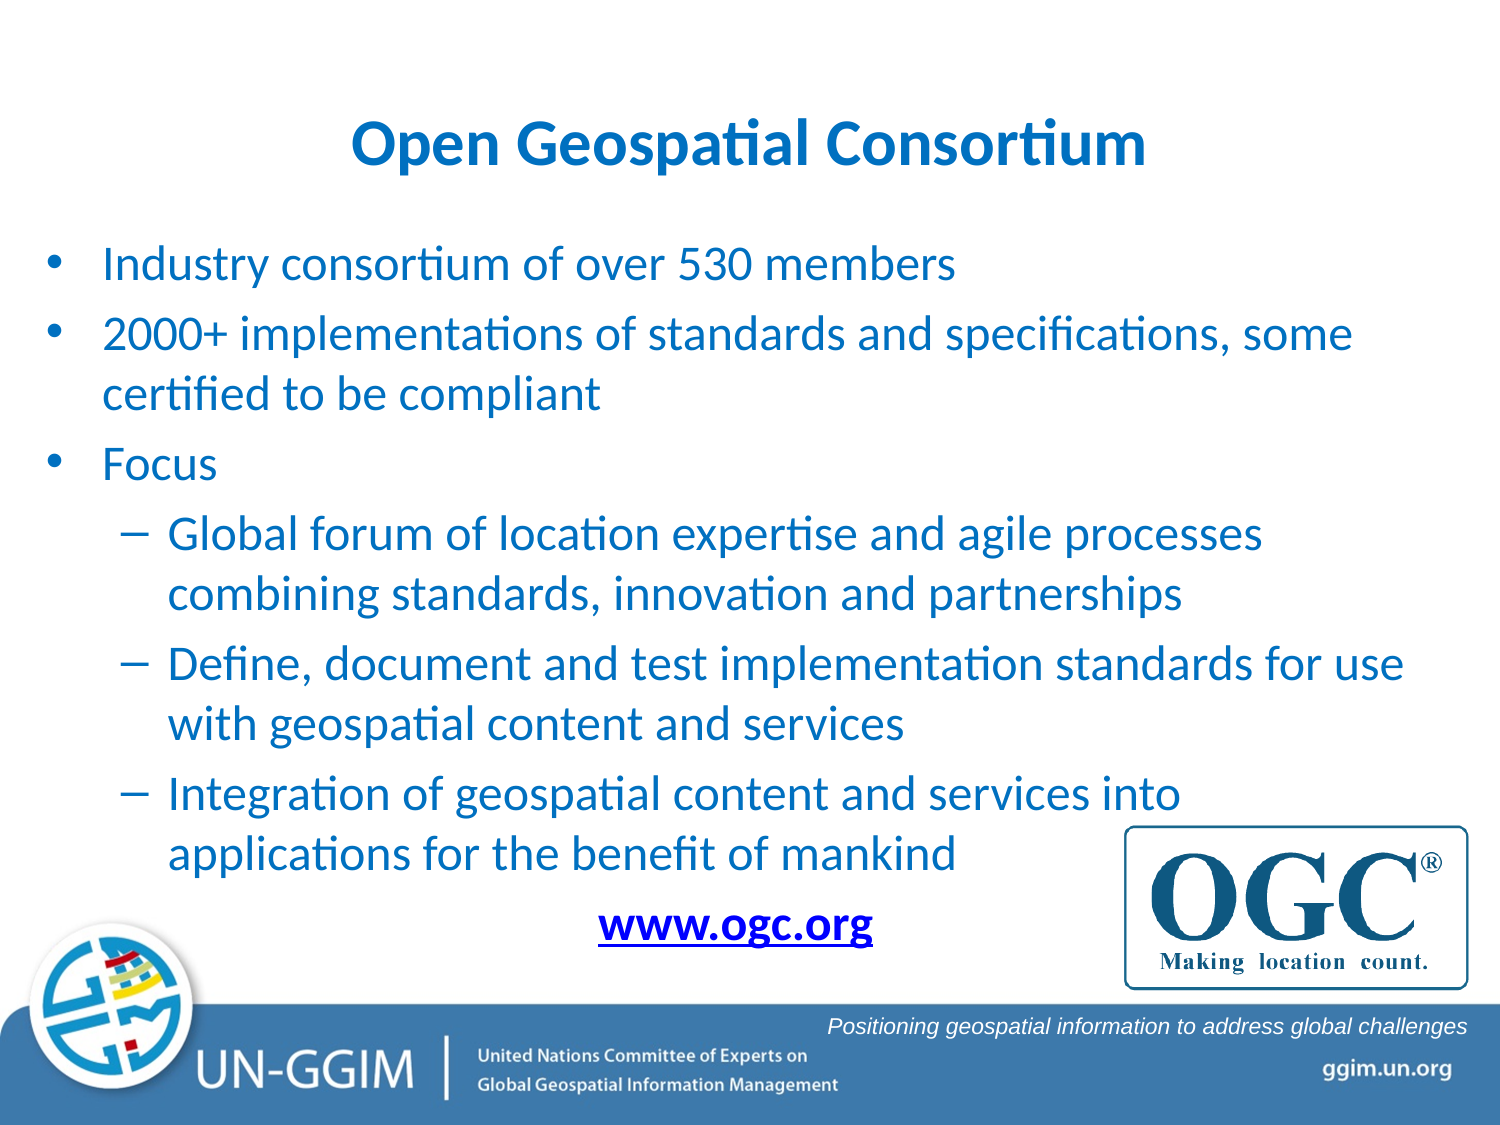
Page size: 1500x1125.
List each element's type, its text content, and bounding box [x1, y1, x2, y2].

title Open Geospatial Consortium [75, 45, 1425, 223]
picture [0, 0, 1500, 1125]
list Industry consortium of over 530 members 2000+ implementations of standards and specifications, some certified to be compliant Focus Global forum of location expertise and agile processes combining standards, innovation and partnerships Define, document and test implementation standards for use with geospatial content and services Integration of geospatial content and services into applications for the benefit of mankind www.ogc.org [30, 223, 1441, 966]
